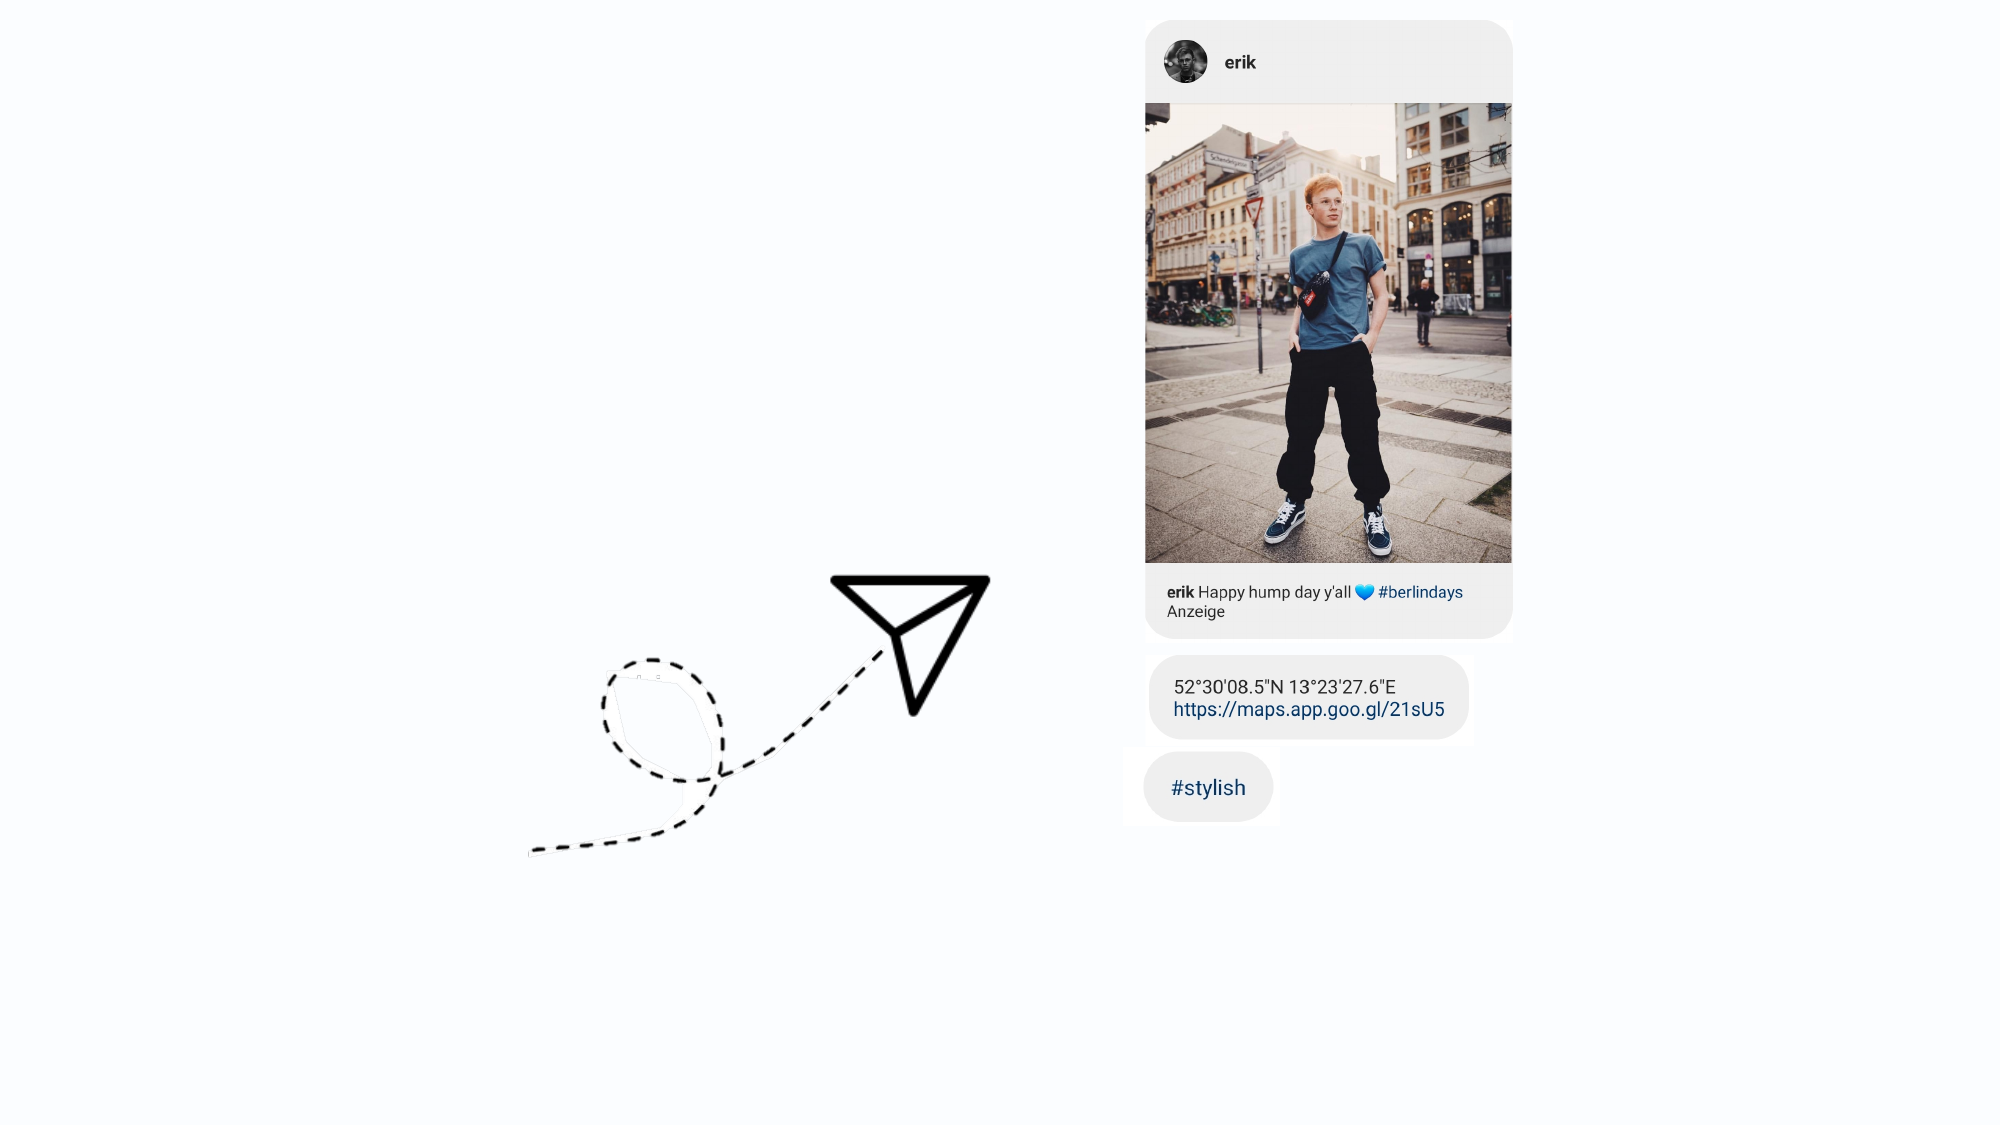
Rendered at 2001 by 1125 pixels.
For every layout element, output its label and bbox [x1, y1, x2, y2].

picture [1145, 655, 1474, 746]
picture [1122, 747, 1280, 826]
picture [1145, 19, 1514, 643]
text_box [502, 562, 1000, 873]
